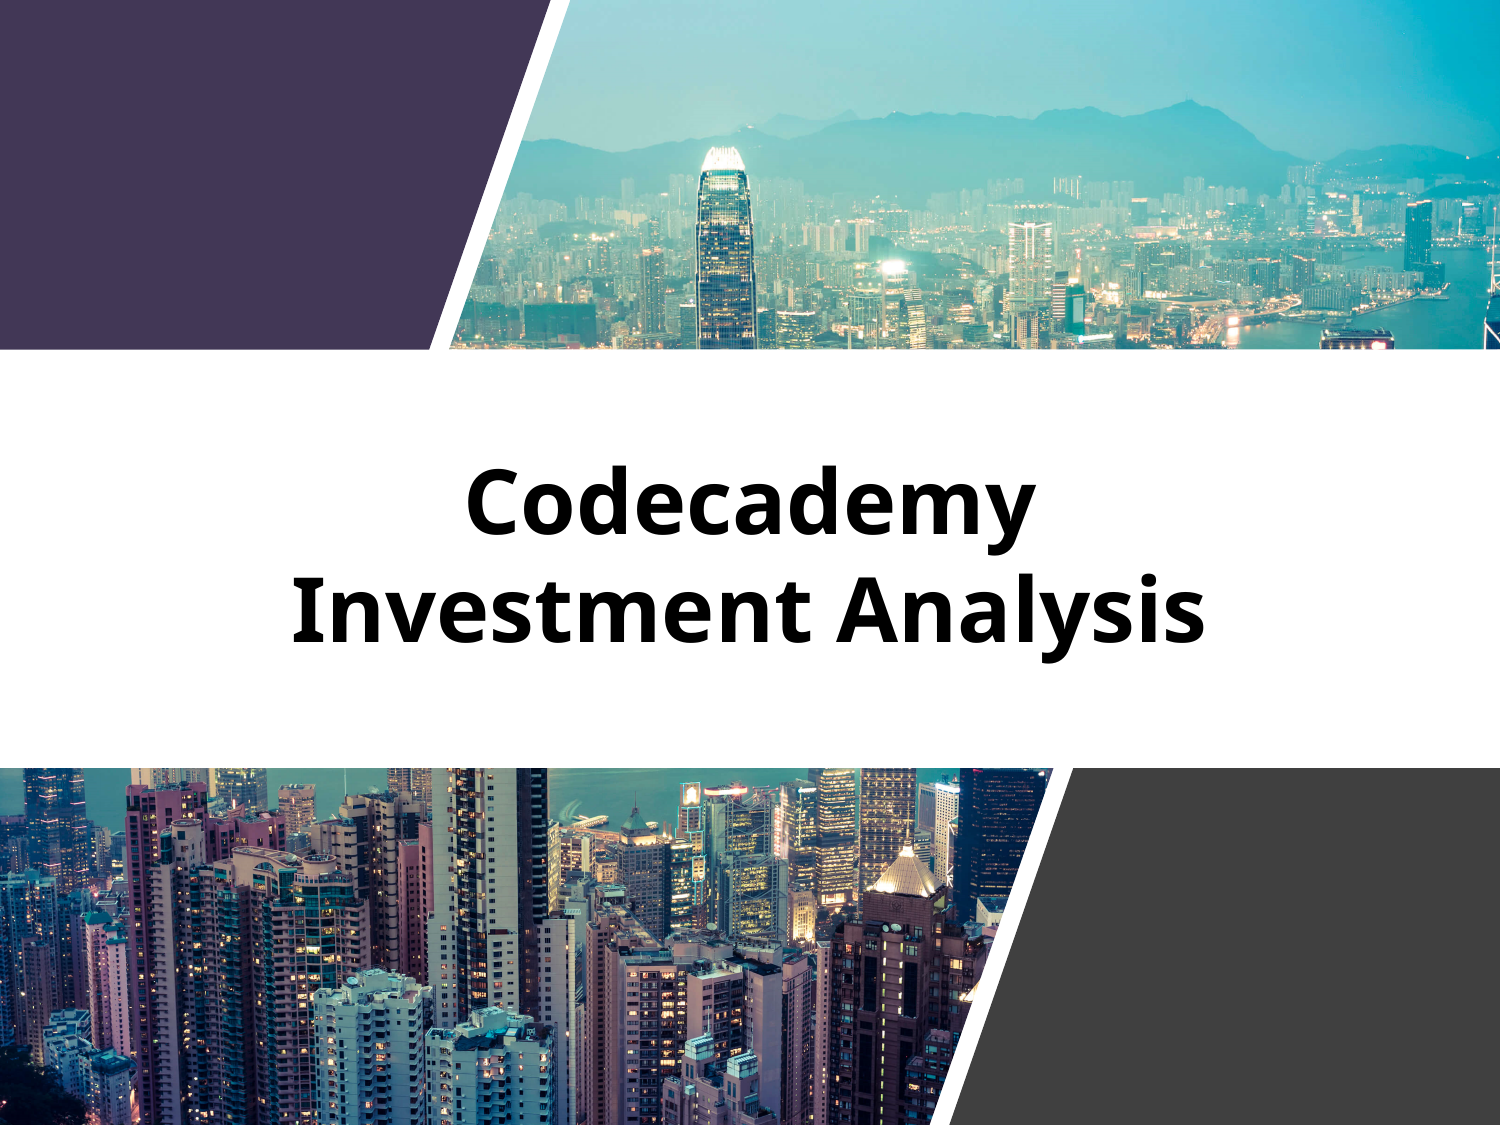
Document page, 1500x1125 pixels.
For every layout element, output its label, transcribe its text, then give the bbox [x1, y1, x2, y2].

text_box [1054, 767, 1500, 1125]
text_box Codecademy Investment Analysis [187, 447, 1313, 670]
picture [448, 0, 1500, 350]
picture [0, 768, 1054, 1125]
text_box [0, 0, 448, 351]
